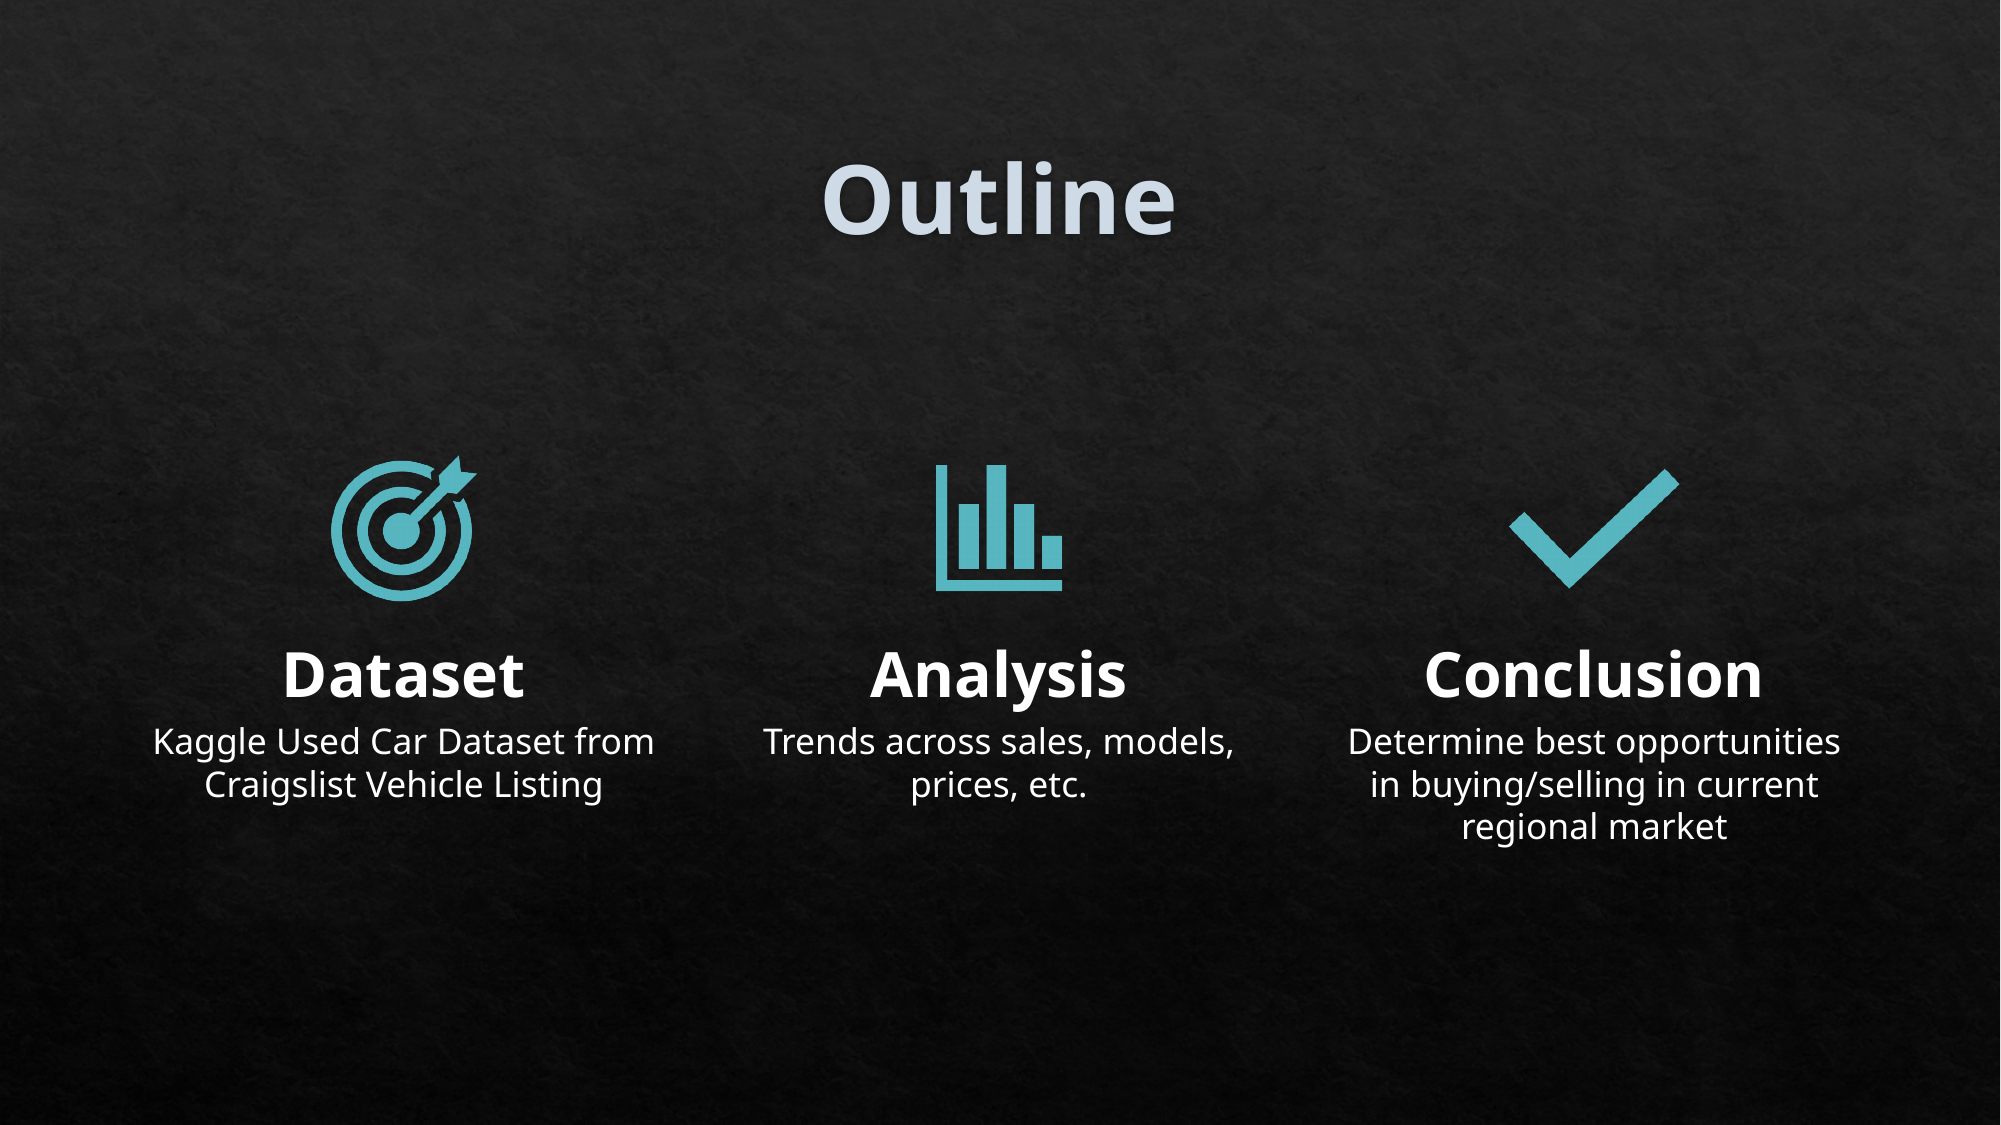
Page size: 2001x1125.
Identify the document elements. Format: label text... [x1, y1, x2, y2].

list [149, 340, 1849, 951]
title Outline [149, 99, 1849, 307]
